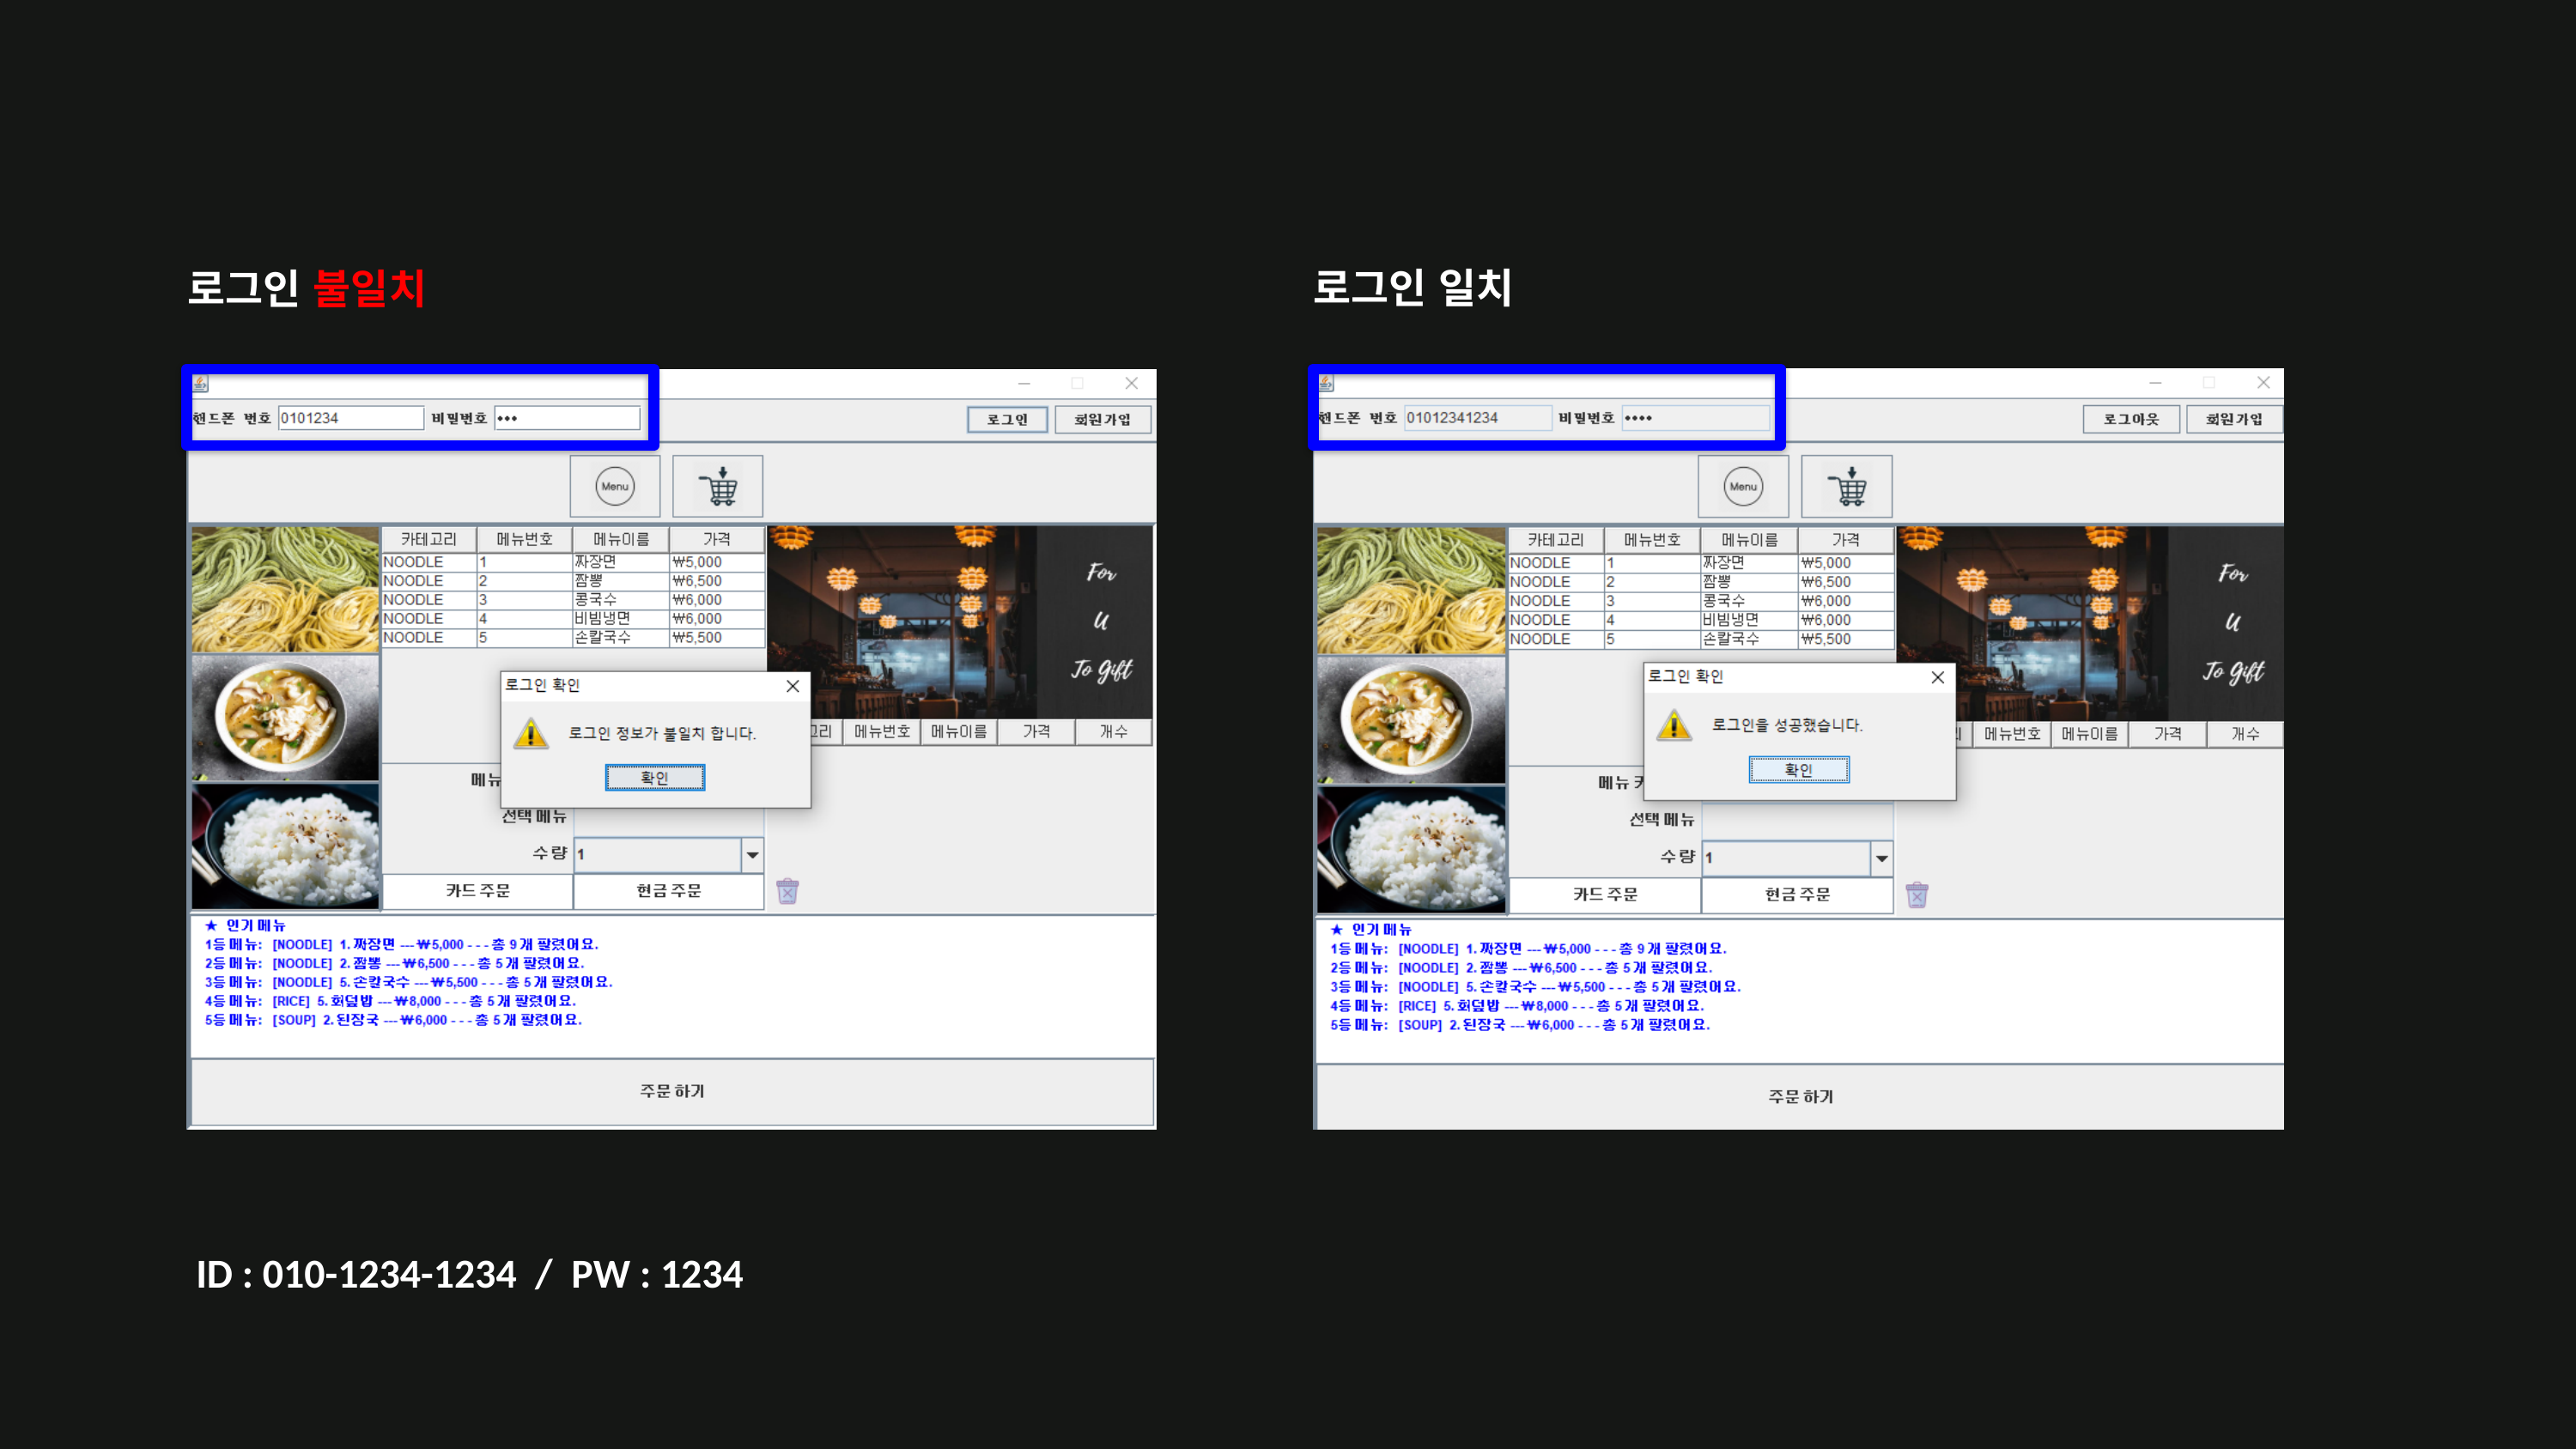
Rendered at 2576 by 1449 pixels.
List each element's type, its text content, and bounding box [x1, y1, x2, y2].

text_box 로그인 일치 [1313, 262, 1659, 312]
text_box ID : 010-1234-1234 / PW : 1234 [186, 1246, 1010, 1296]
picture [186, 369, 1157, 1131]
picture [1313, 368, 2285, 1130]
text_box 로그인 불일치 [187, 263, 532, 312]
